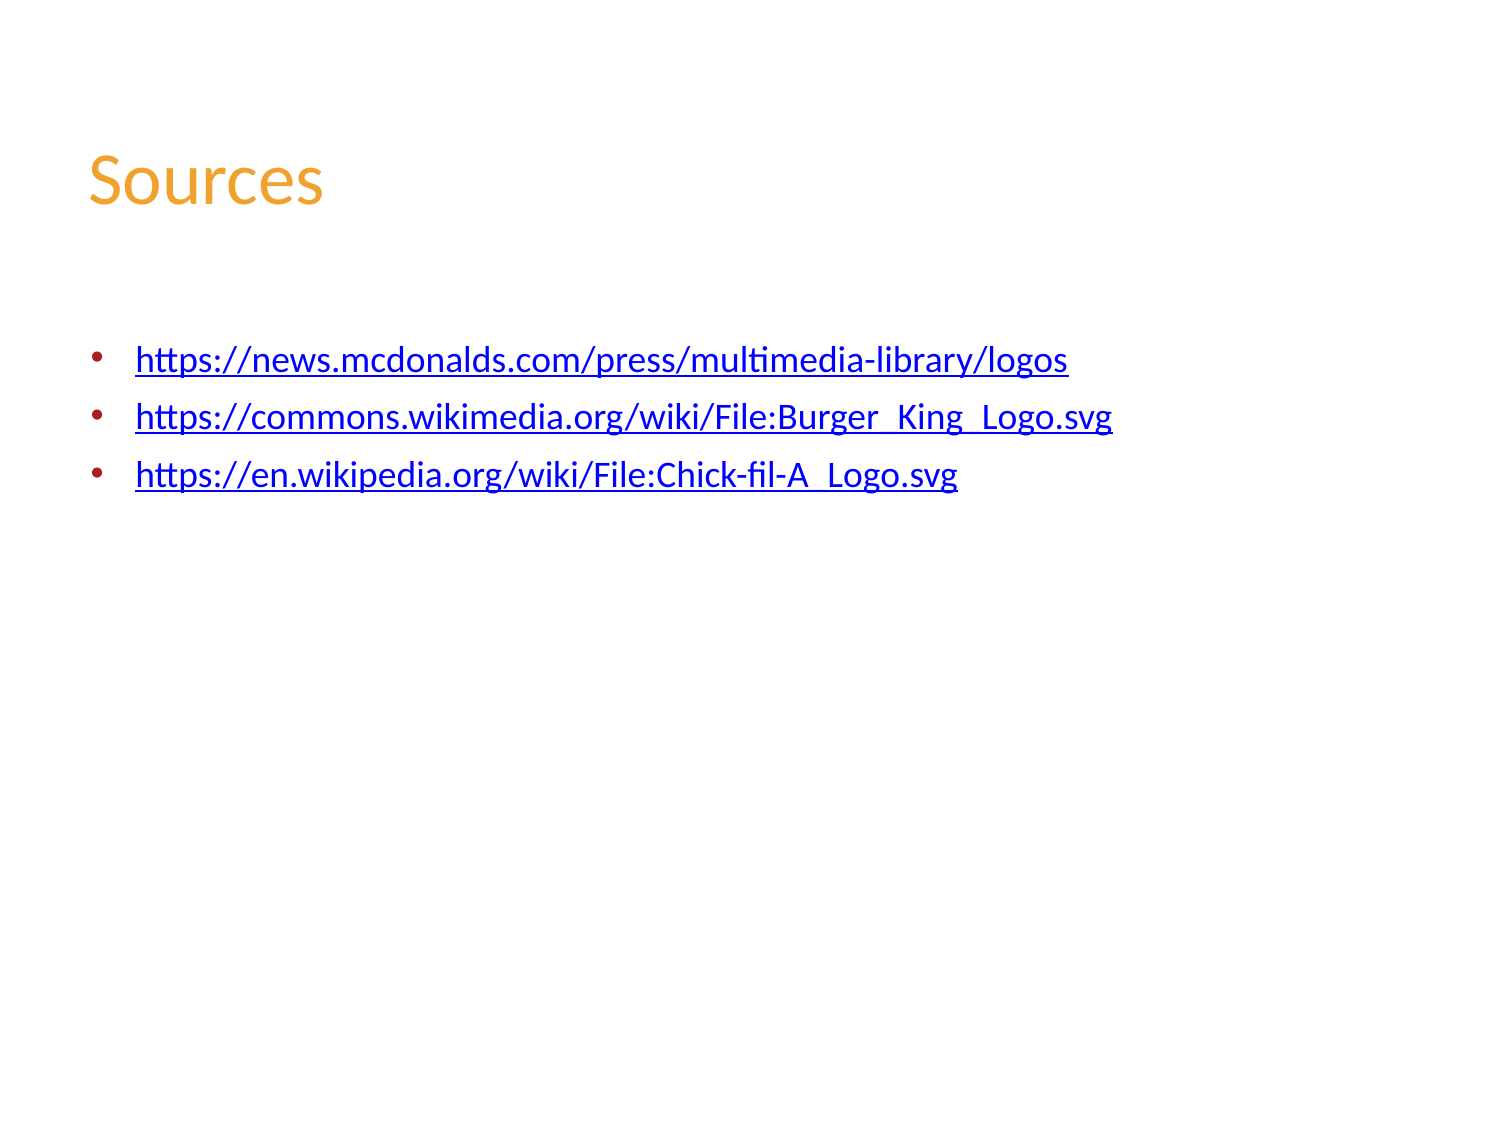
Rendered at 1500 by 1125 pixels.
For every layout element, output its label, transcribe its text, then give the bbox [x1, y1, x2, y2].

title Sources [80, 43, 1407, 317]
list https://news.mcdonalds.com/press/multimedia-library/logos https://commons.wikimedia.org/wiki/File:Burger_King_Logo.svg https://en.wikipedia.org/wiki/File:Chick-fil-A_Logo.svg [82, 326, 1407, 946]
